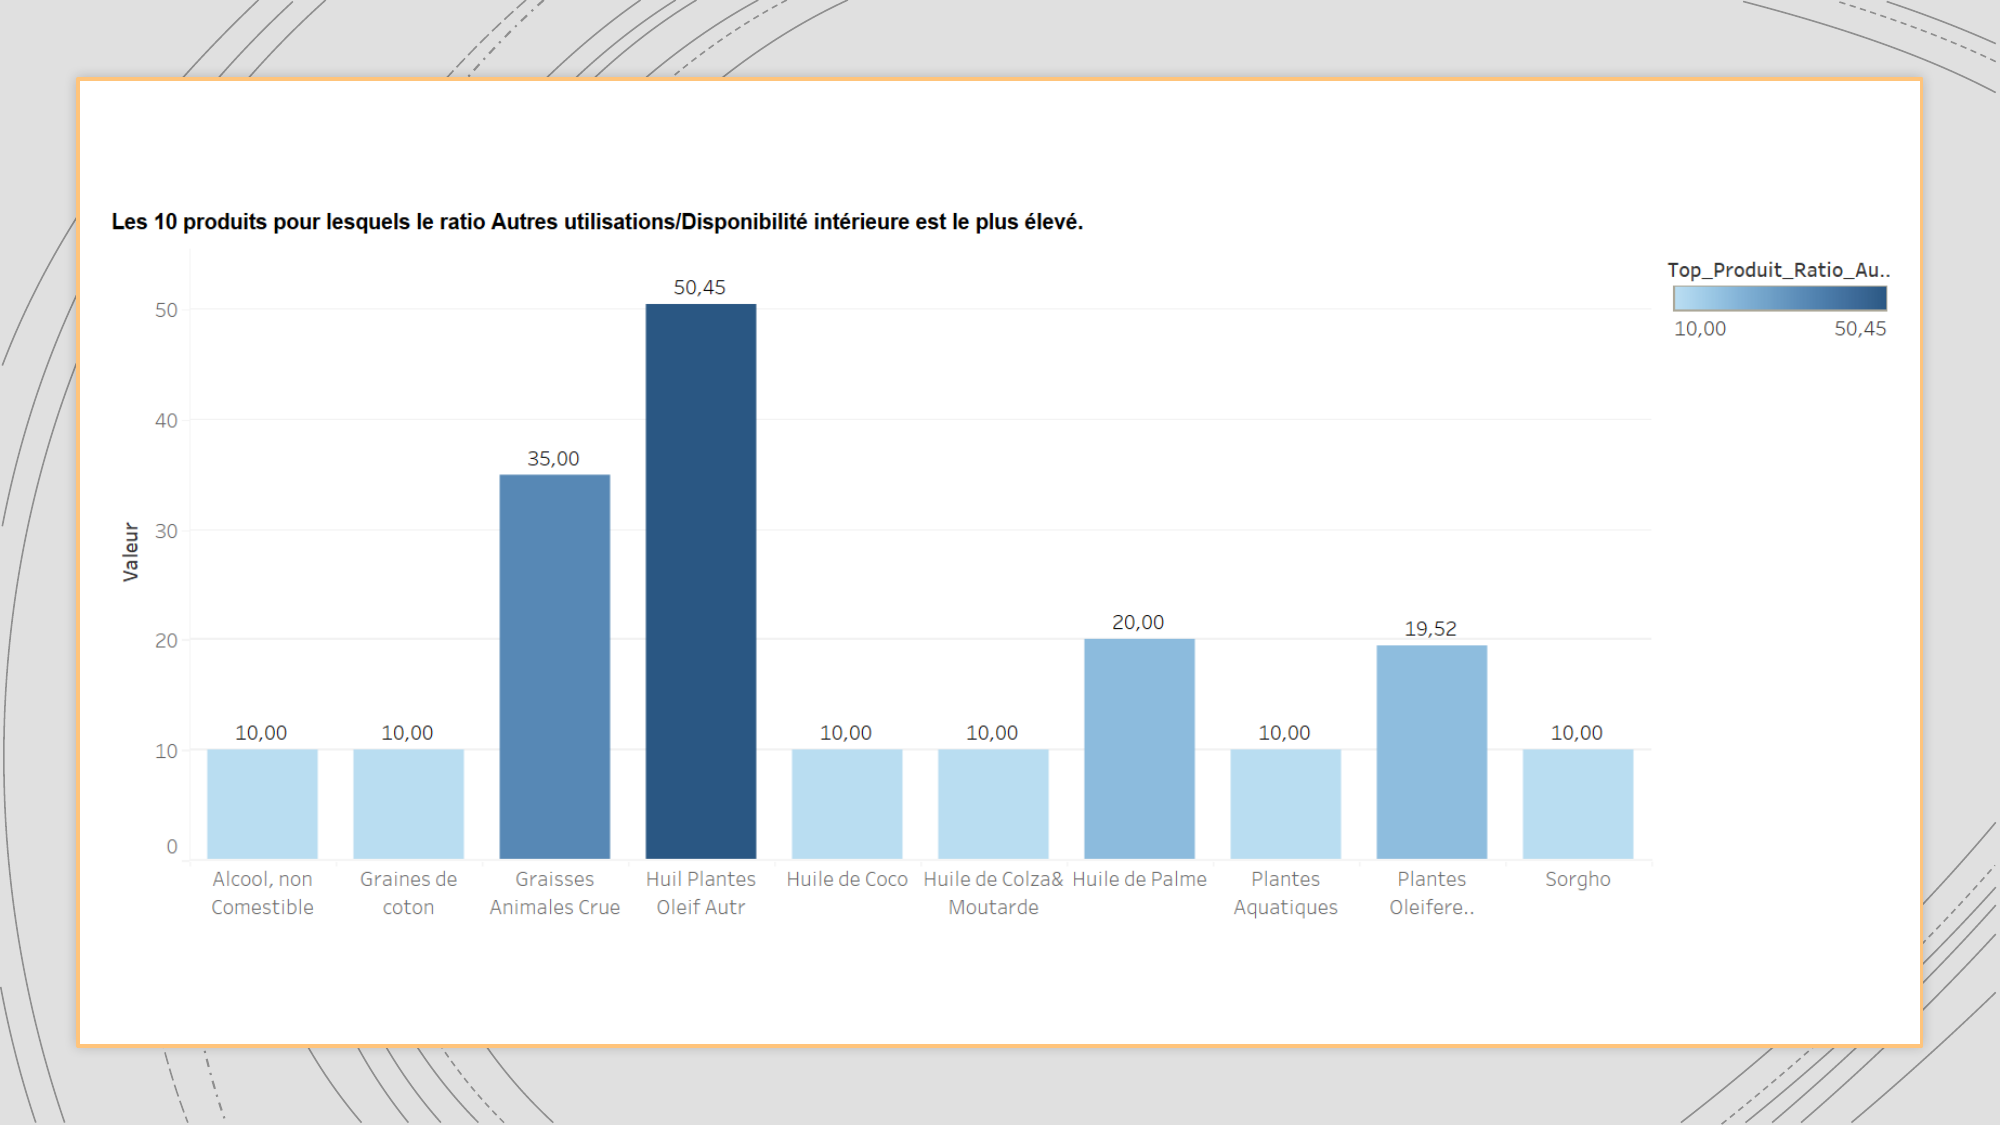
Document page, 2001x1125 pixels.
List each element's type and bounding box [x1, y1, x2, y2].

picture [105, 199, 1895, 925]
text_box [0, 0, 1996, 1125]
